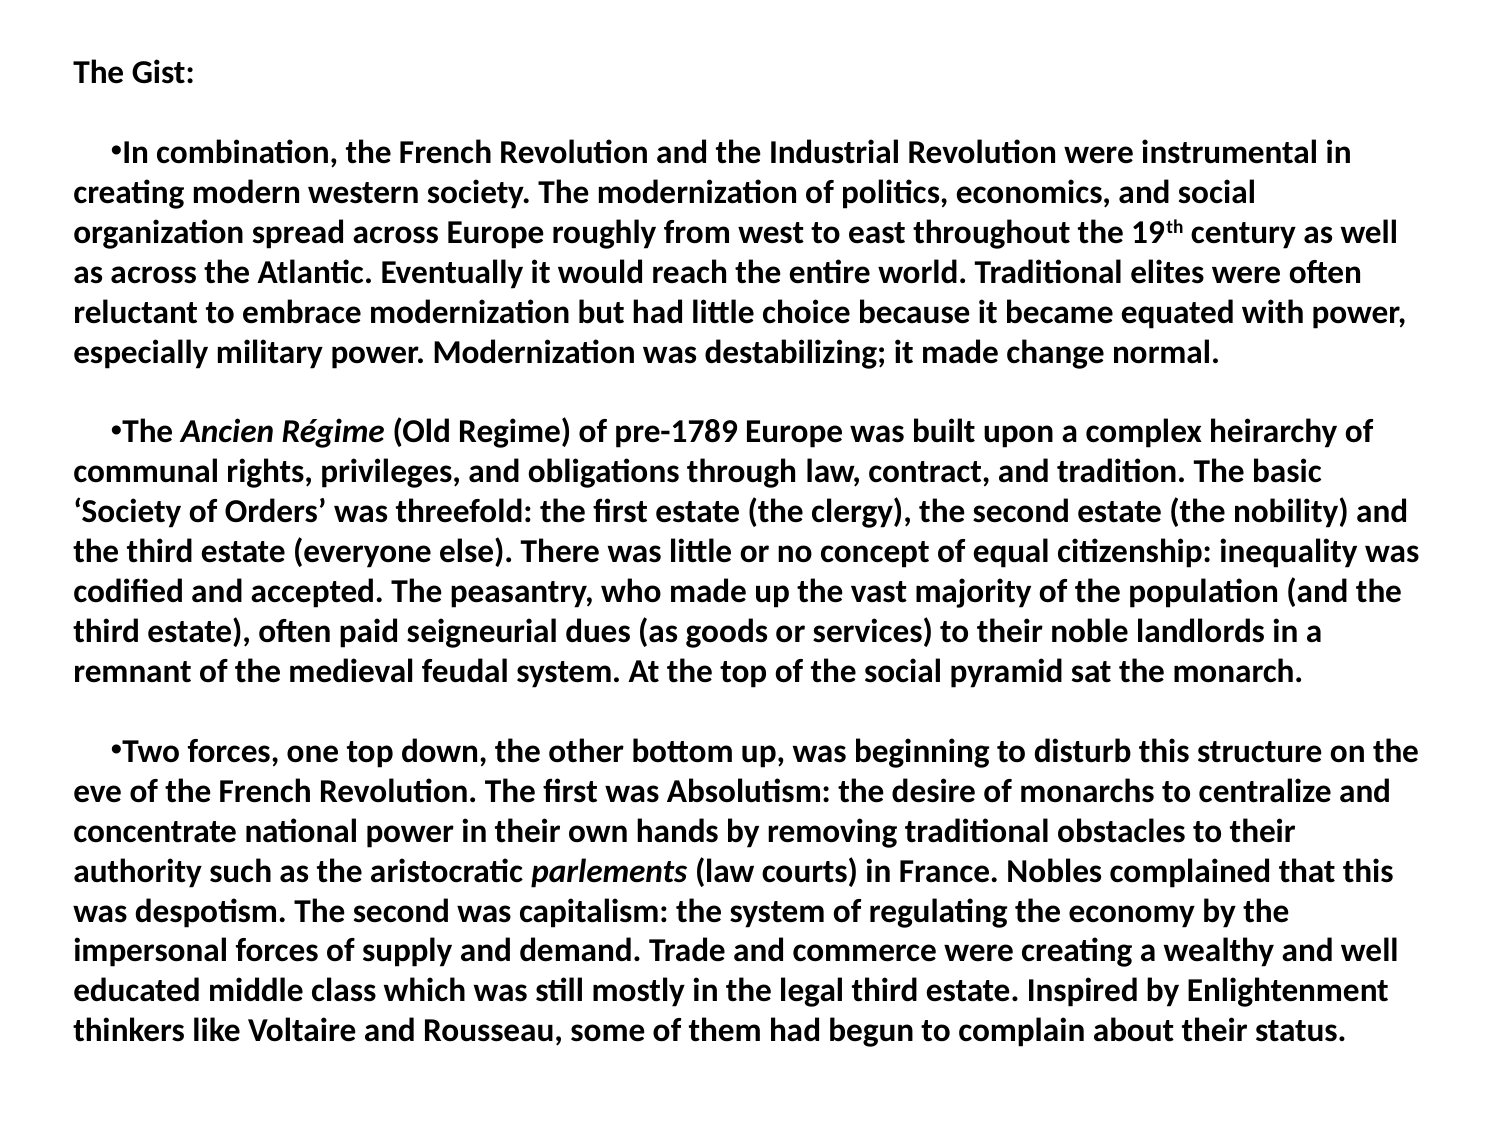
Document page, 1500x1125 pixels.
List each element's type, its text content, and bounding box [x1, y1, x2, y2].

text_box The Gist: In combination, the French Revolution and the Industrial Revolution were instrumental in creating modern western society. The modernization of politics, economics, and social organization spread across Europe roughly from west to east throughout the 19th century as well as across the Atlantic. Eventually it would reach the entire world. Traditional elites were often reluctant to embrace modernization but had little choice because it became equated with power, especially military power. Modernization was destabilizing; it made change normal. The Ancien Régime (Old Regime) of pre-1789 Europe was built upon a complex heirarchy of communal rights, privileges, and obligations through law, contract, and tradition. The basic ‘Society of Orders’ was threefold: the first estate (the clergy), the second estate (the nobility) and the third estate (everyone else). There was little or no concept of equal citizenship: inequality was codified and accepted. The peasantry, who made up the vast majority of the population (and the third estate), often paid seigneurial dues (as goods or services) to their noble landlords in a remnant of the medieval feudal system. At the top of the social pyramid sat the monarch. Two forces, one top down, the other bottom up, was beginning to disturb this structure on the eve of the French Revolution. The first was Absolutism: the desire of monarchs to centralize and concentrate national power in their own hands by removing traditional obstacles to their authority such as the aristocratic parlements (law courts) in France. Nobles complained that this was despotism. The second was capitalism: the system of regulating the economy by the impersonal forces of supply and demand. Trade and commerce were creating a wealthy and well educated middle class which was still mostly in the legal third estate. Inspired by Enlightenment thinkers like Voltaire and Rousseau, some of them had begun to complain about their status. [58, 42, 1442, 1056]
